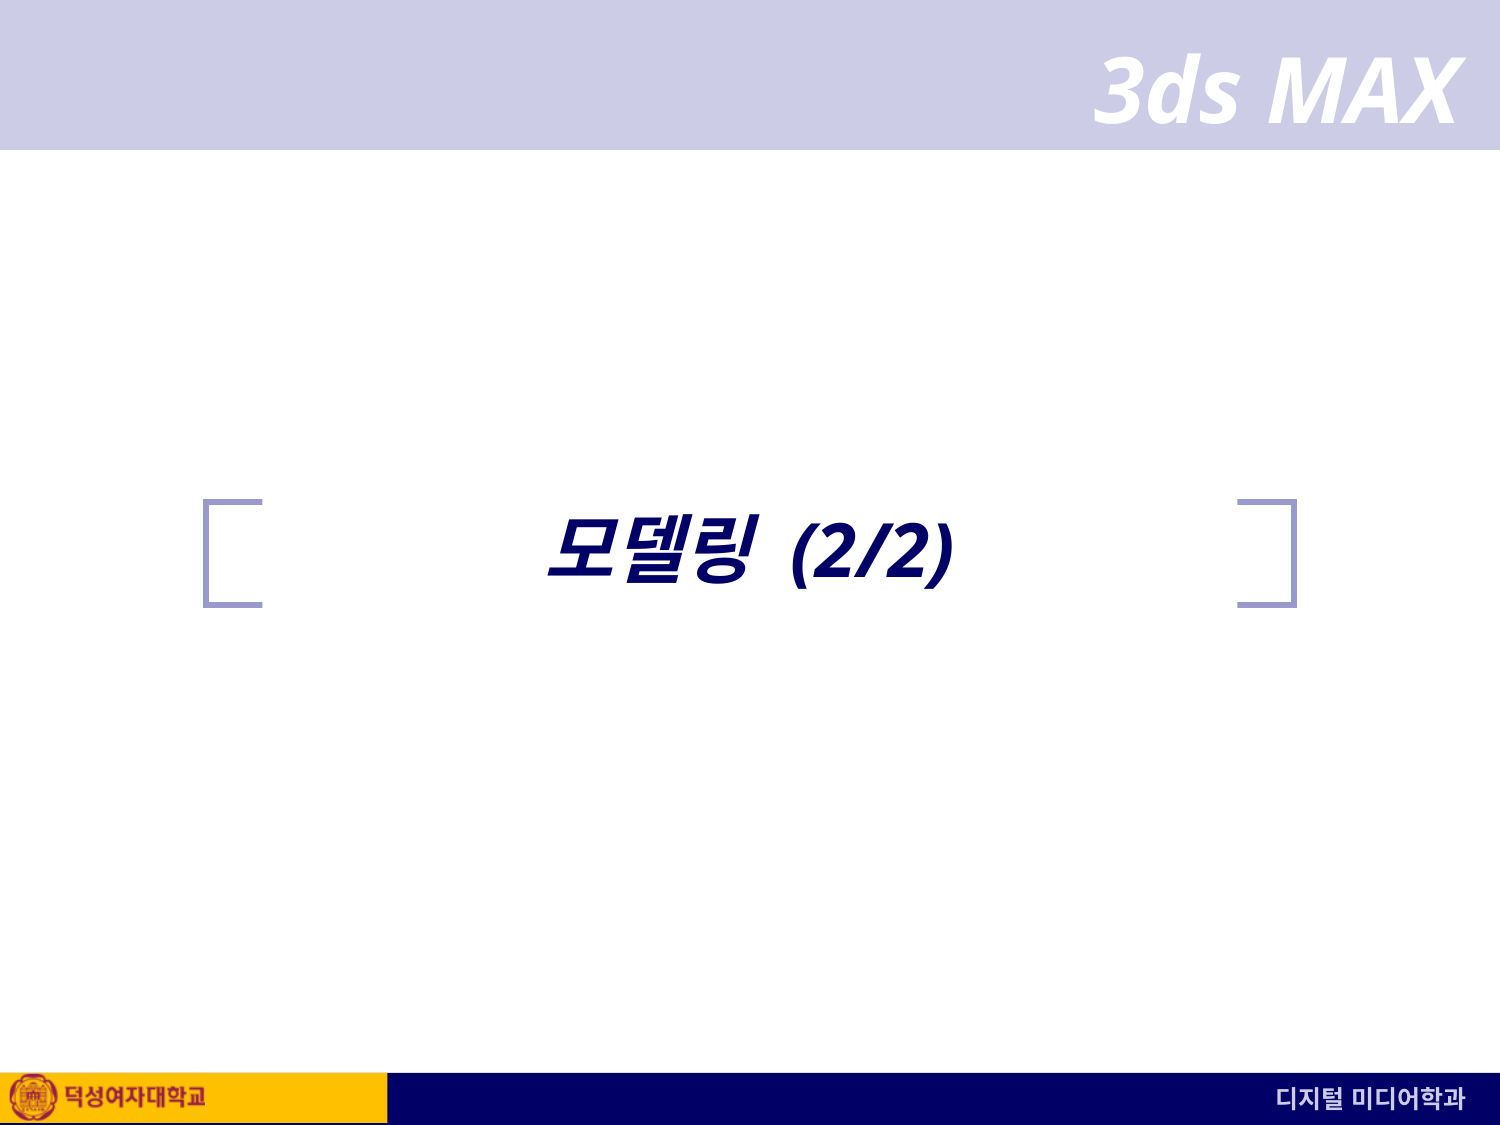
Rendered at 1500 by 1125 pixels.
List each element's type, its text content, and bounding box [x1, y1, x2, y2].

title 모델링 (2/2) [262, 441, 1238, 655]
picture [0, 1034, 229, 1125]
